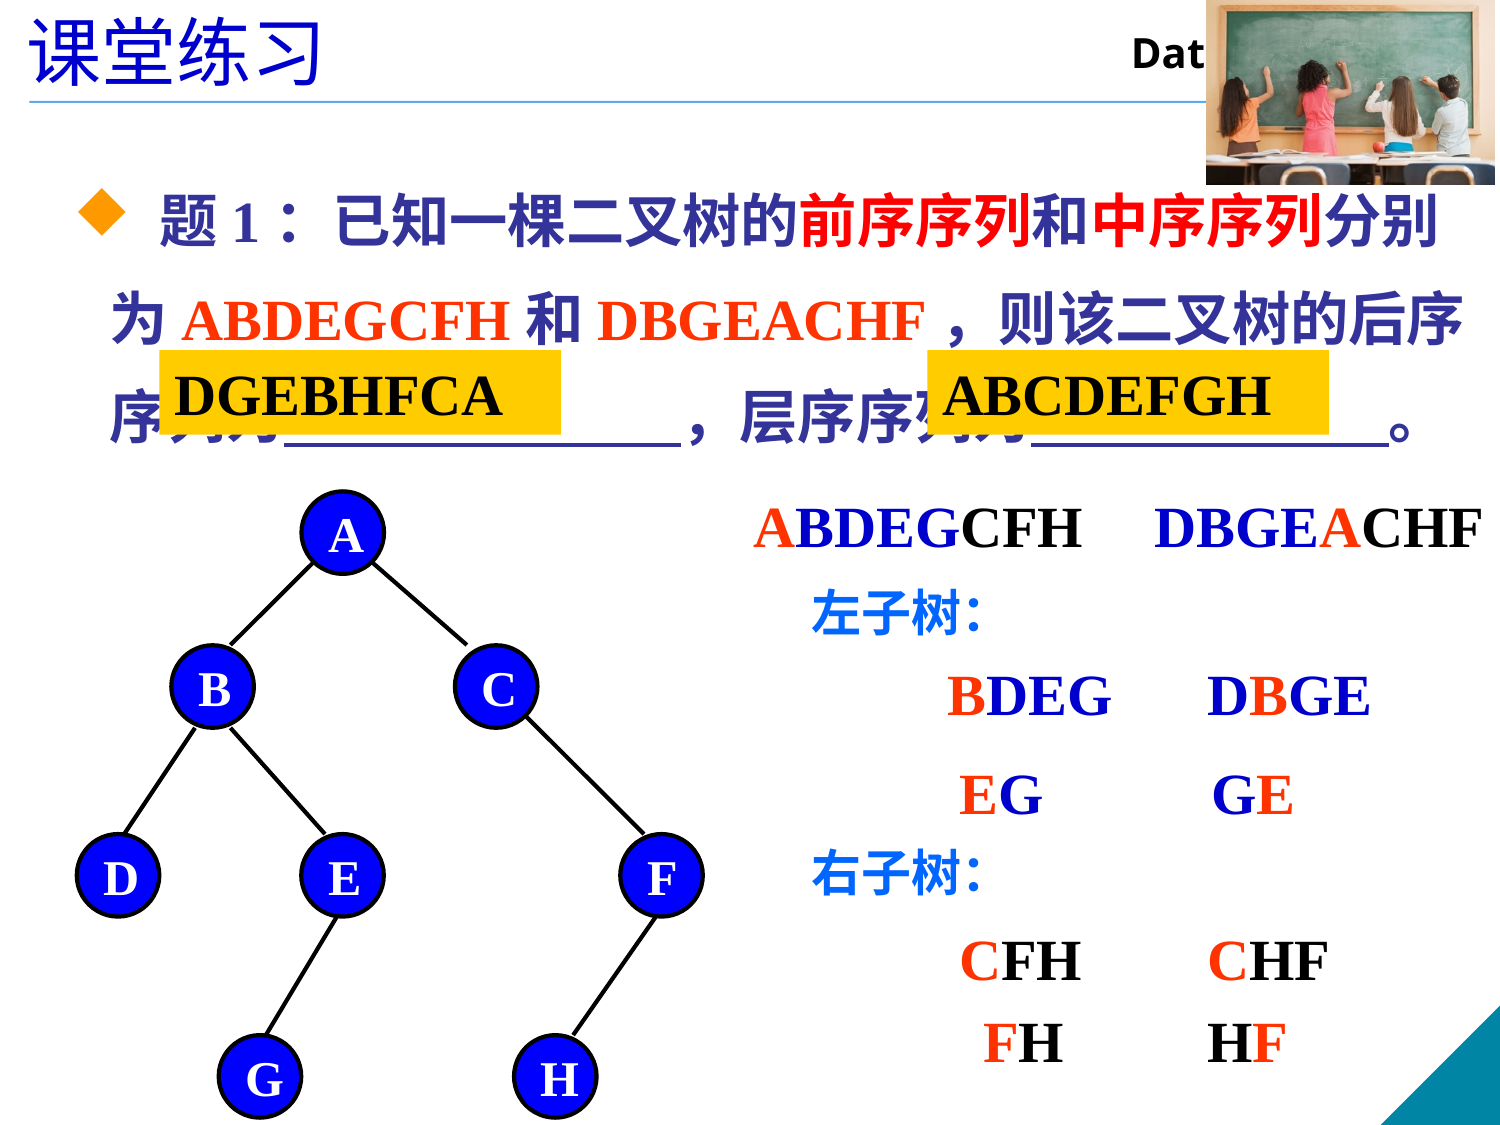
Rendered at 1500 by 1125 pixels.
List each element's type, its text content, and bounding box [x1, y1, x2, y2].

text_box FH [968, 982, 1079, 1082]
text_box BDEG [932, 635, 1128, 735]
text_box 题1：已知一棵二叉树的前序序列和中序序列分别为ABDEGCFH和DBGEACHF，则该二叉树的后序序列为 ，层序序列为 。 [59, 148, 1500, 458]
text_box CFH [944, 909, 1098, 999]
text_box 课堂练习 [11, 0, 1111, 114]
text_box ABDEGCFH [738, 467, 1099, 567]
text_box ABCDEFGH [927, 350, 1329, 435]
picture [1206, 0, 1495, 185]
text_box CHF [1192, 900, 1346, 999]
text_box 右子树： [797, 822, 1140, 909]
text_box HF [1192, 982, 1304, 1082]
text_box DBGEACHF [1139, 467, 1500, 567]
text_box GE [1196, 734, 1311, 834]
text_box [76, 491, 703, 1118]
text_box 左子树： [797, 562, 1105, 649]
text_box EG [944, 734, 1059, 822]
text_box DBGE [1192, 635, 1388, 735]
text_box DGEBHFCA [159, 350, 561, 435]
